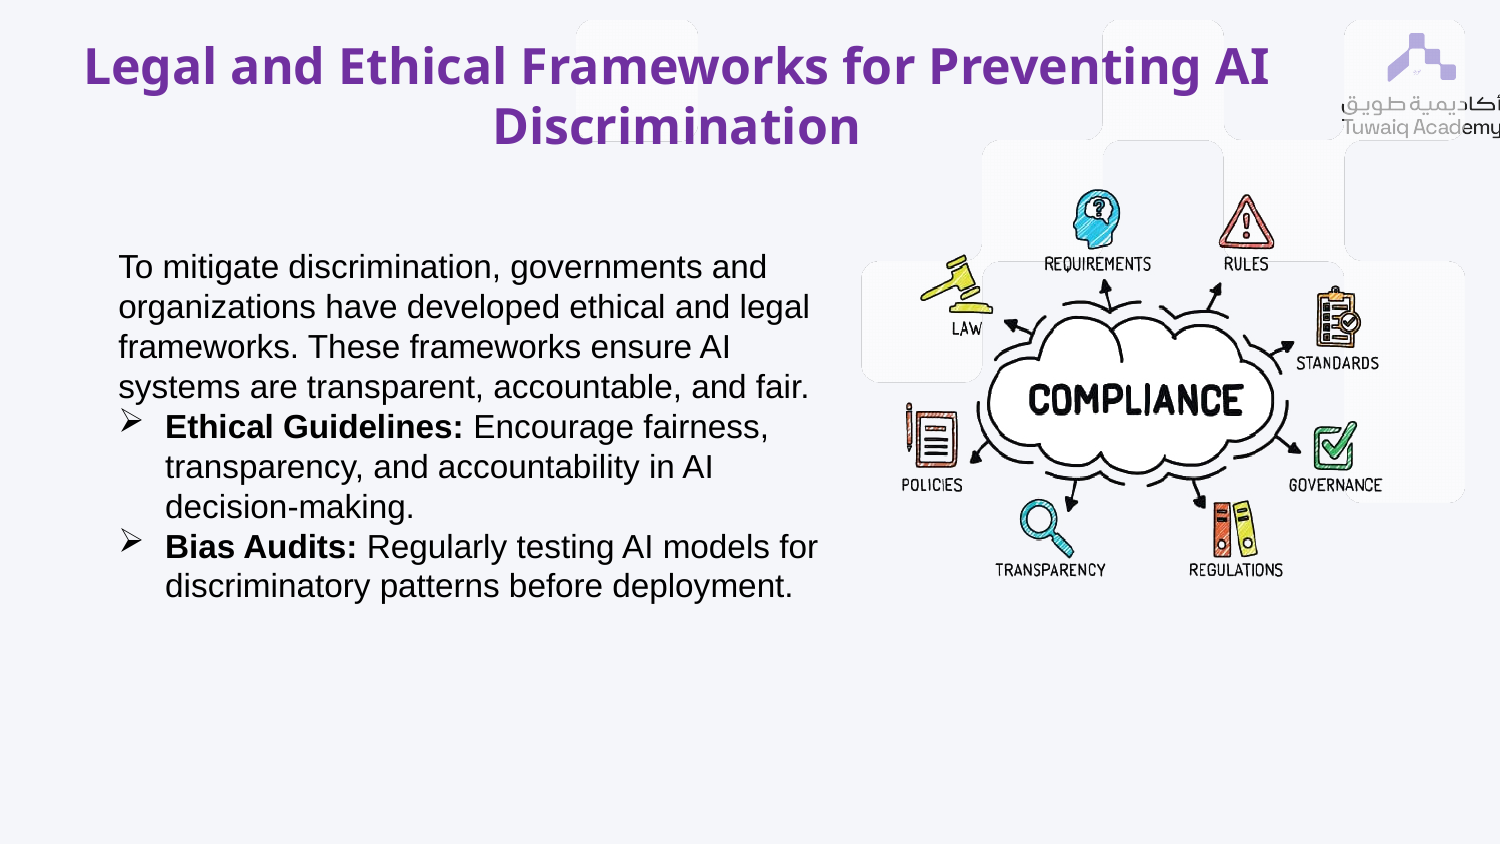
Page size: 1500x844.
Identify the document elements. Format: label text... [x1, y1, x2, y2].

picture [576, 2, 1500, 625]
text_box To mitigate discrimination, governments and organizations have developed ethical and legal frameworks. These frameworks ensure AI systems are transparent, accountable, and fair. Ethical Guidelines: Encourage fairness, transparency, and accountability in AI decision-making. Bias Audits: Regularly testing AI models for discriminatory patterns before deployment. [103, 237, 847, 612]
title Legal and Ethical Frameworks for Preventing AI Discrimination [64, 20, 574, 102]
